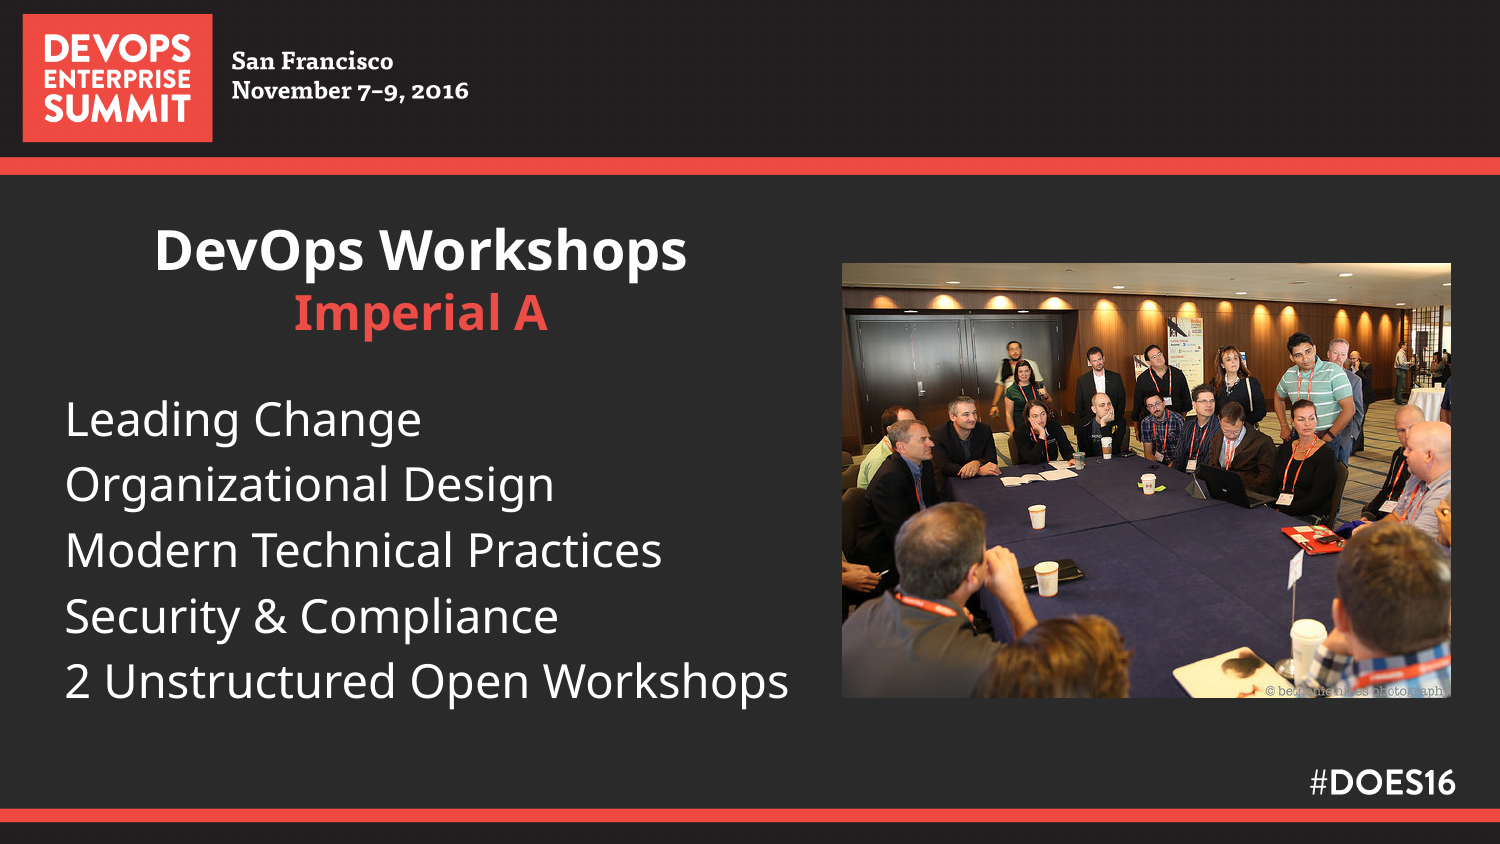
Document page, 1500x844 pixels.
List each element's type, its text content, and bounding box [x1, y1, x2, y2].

title DevOps Workshops Imperial A [0, 207, 843, 348]
picture [0, 0, 1500, 844]
list Leading Change Organizational Design Modern Technical Practices Security & Compliance 2 Unstructured Open Workshops [49, 381, 816, 754]
